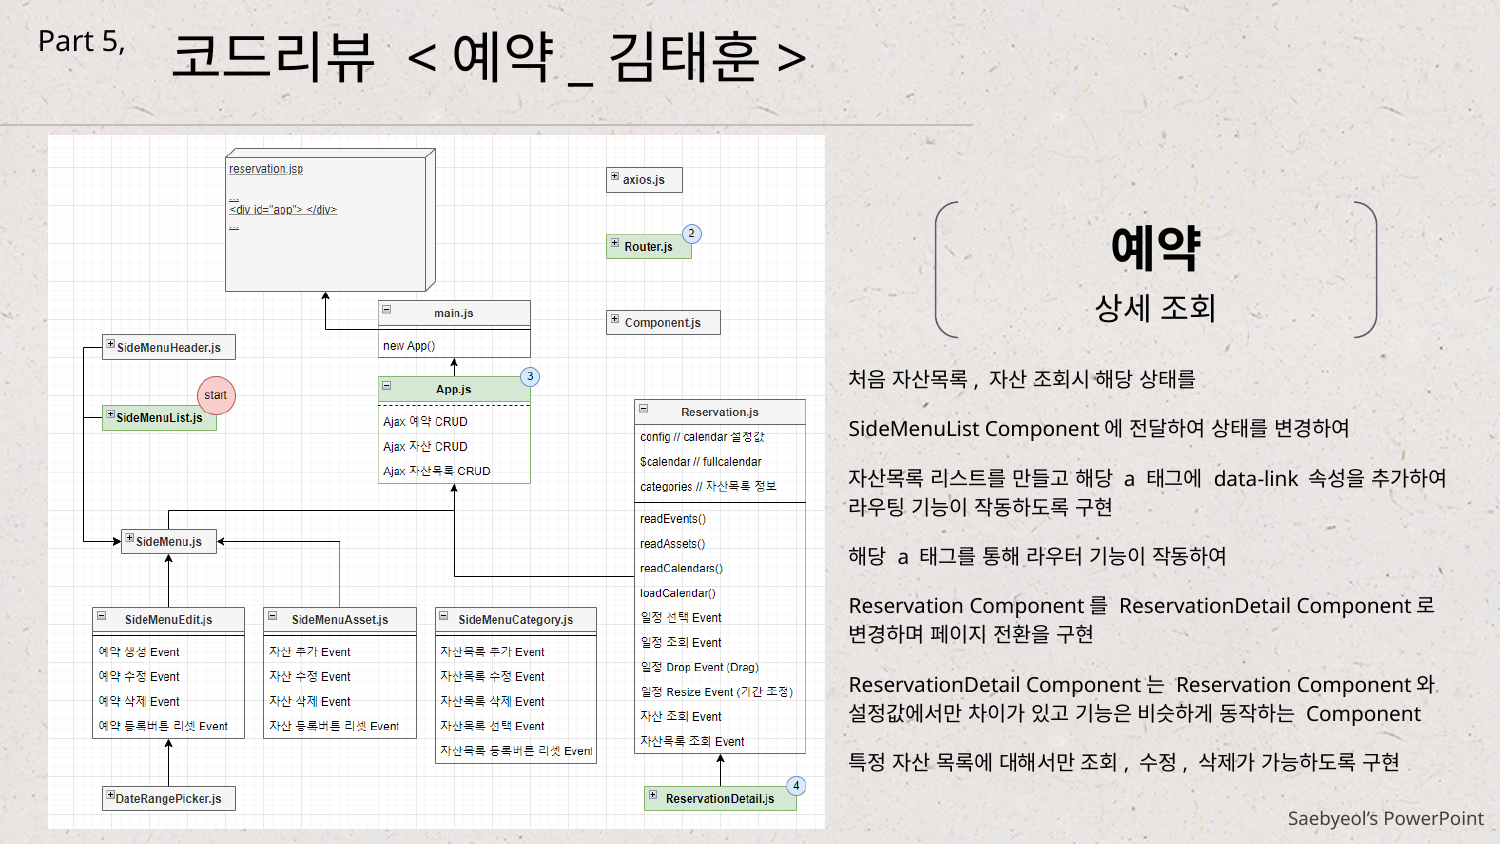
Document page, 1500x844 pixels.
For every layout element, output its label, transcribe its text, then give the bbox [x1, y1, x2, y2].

text_box [935, 202, 1377, 335]
text_box 코드리뷰 <예약_김태훈> [158, 16, 844, 95]
text_box 처음 자산목록, 자산 조회시 해당 상태를 SideMenuList Component에 전달하여 상태를 변경하여 자산목록 리스트를 만들고 해당 a 태그에 data-link 속성을 추가하여 라우팅 기능이 작동하도록 구현 해당 a 태그를 통해 라우터 기능이 작동하여 Reservation Component를 ReservationDetail Component로 변경하며 페이지 전환을 구현 ReservationDetail Component는 Reservation Component와 설정값에서만 차이가 있고 기능은 비슷하게 동작하는 Component 특정 자산 목록에 대해서만 조회, 수정, 삭제가 가능하도록 구현 [837, 356, 1475, 781]
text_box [950, 211, 1363, 334]
picture [0, 0, 1500, 844]
text_box Part 5, [26, 16, 158, 63]
